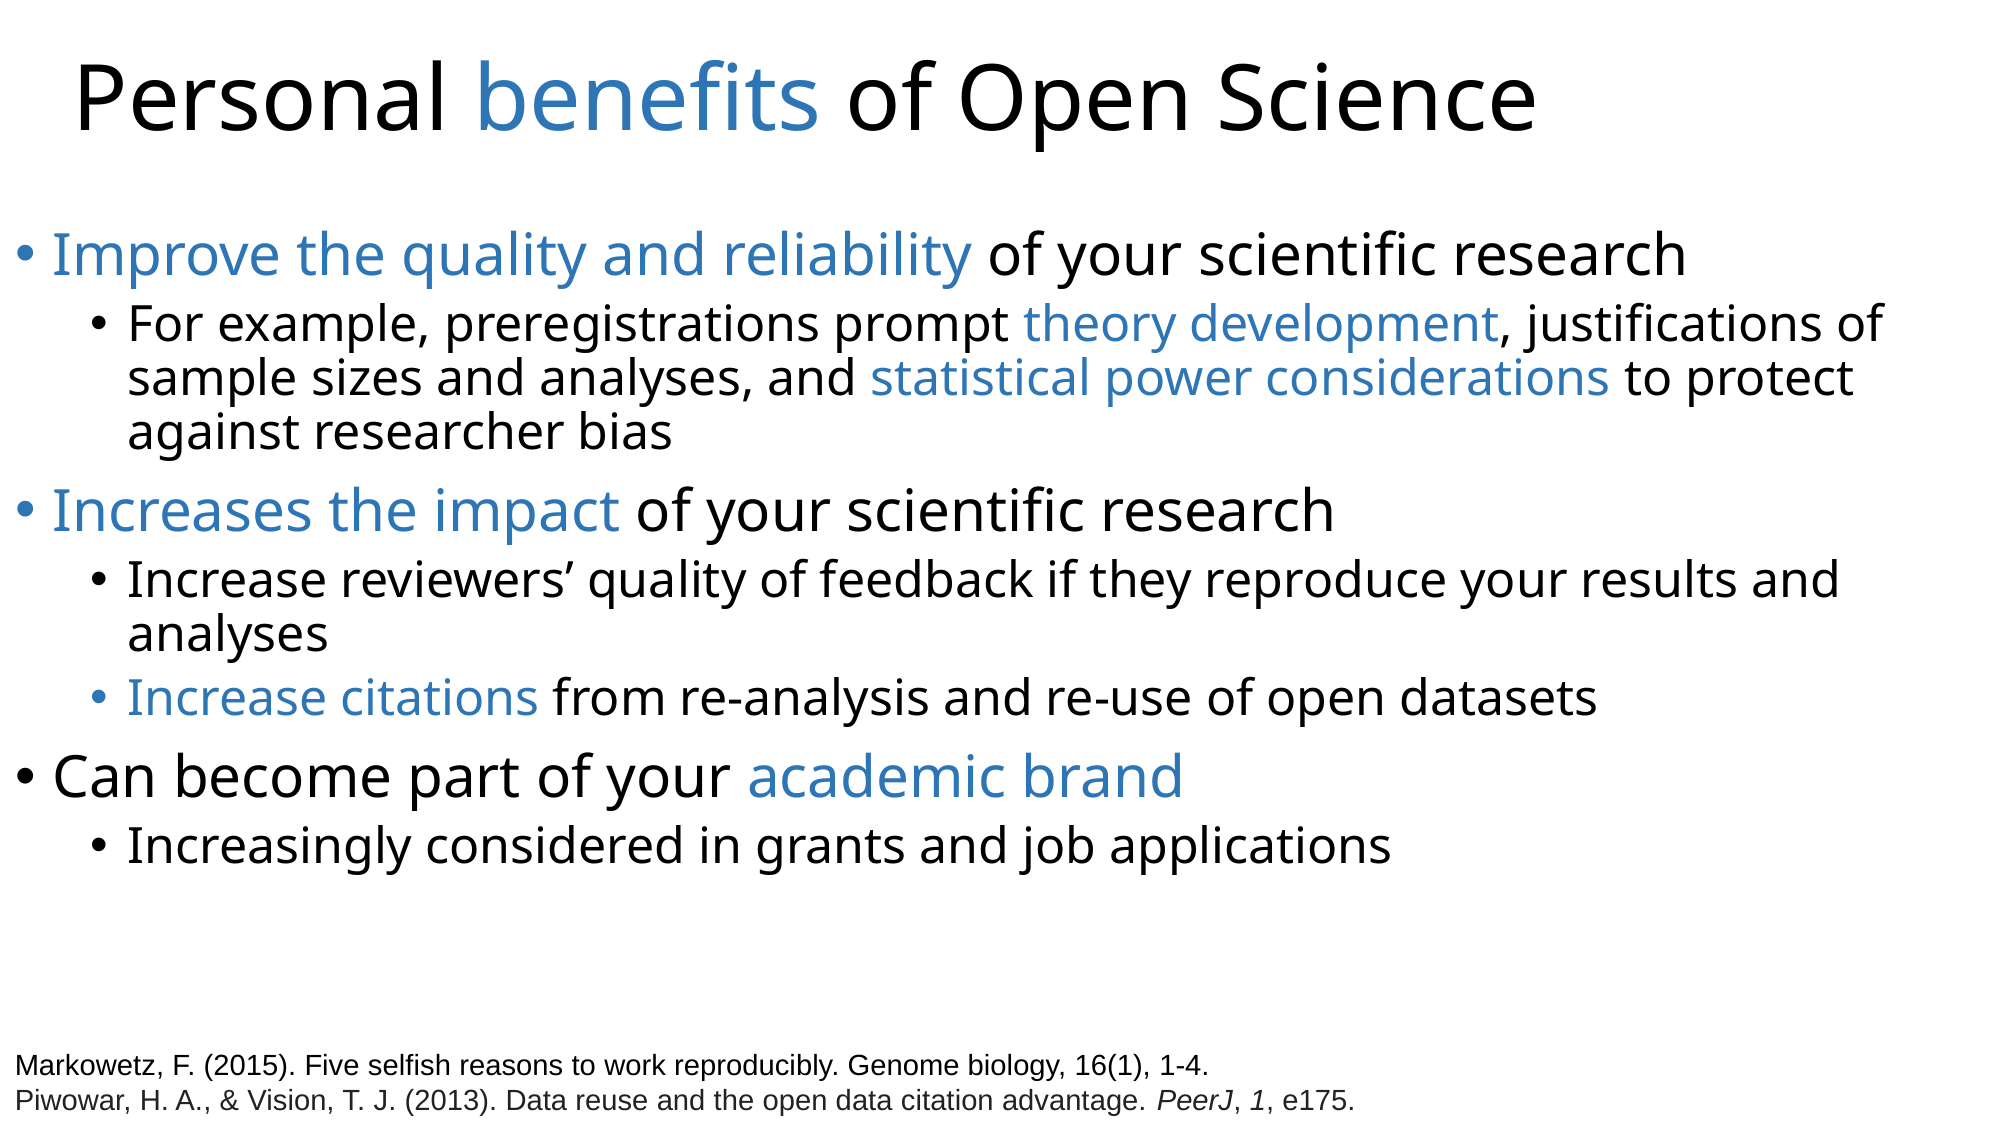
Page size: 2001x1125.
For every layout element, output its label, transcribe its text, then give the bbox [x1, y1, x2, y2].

text_box Markowetz, F. (2015). Five selfish reasons to work reproducibly. Genome biology, 16(1), 1-4. Piwowar, H. A., & Vision, T. J. (2013). Data reuse and the open data citation advantage. PeerJ, 1, e175. [0, 1039, 1868, 1124]
list Improve the quality and reliability of your scientific research For example, preregistrations prompt theory development, justifications of sample sizes and analyses, and statistical power considerations to protect against researcher bias Increases the impact of your scientific research Increase reviewers’ quality of feedback if they reproduce your results and analyses Increase citations from re-analysis and re-use of open datasets Can become part of your academic brand Increasingly considered in grants and job applications [0, 217, 2000, 952]
title Personal benefits of Open Science [57, 43, 1939, 172]
